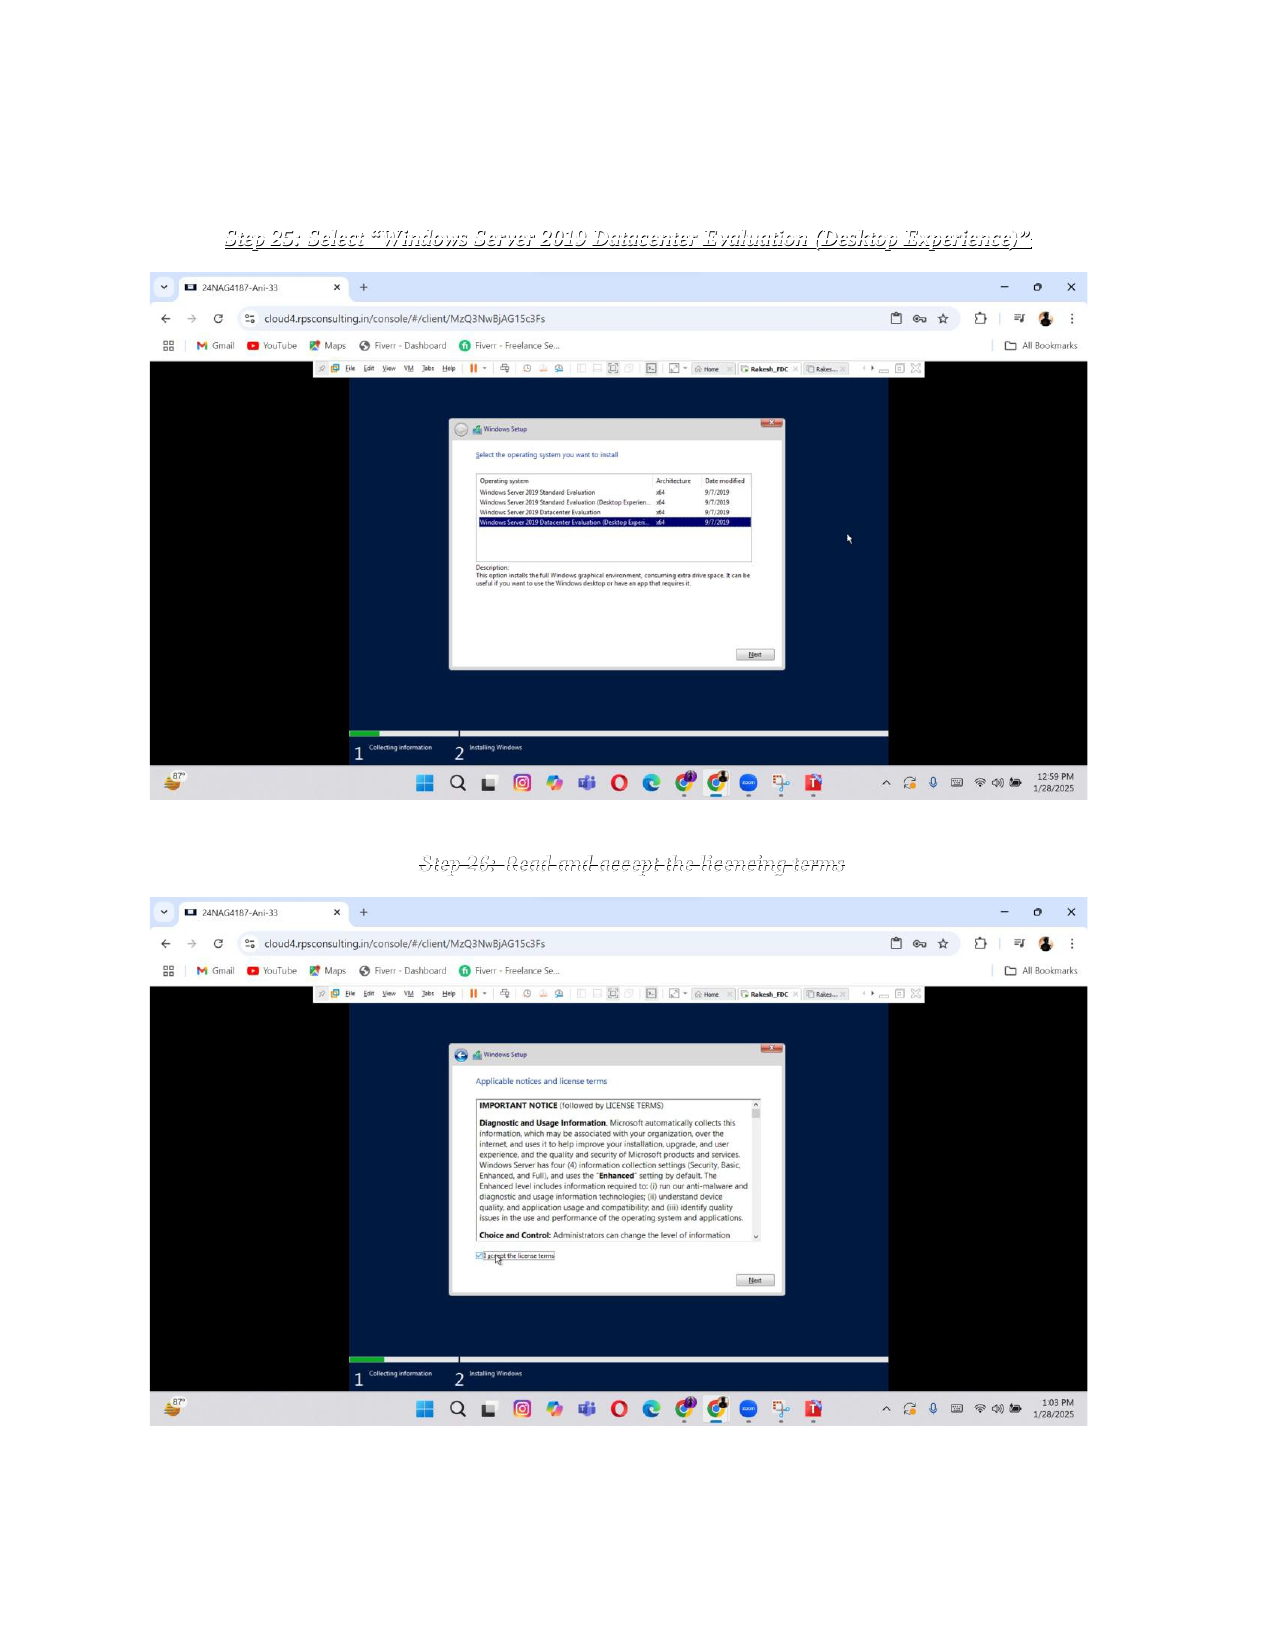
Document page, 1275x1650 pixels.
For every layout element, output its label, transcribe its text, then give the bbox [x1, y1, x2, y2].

text_box [150, 897, 1088, 1426]
text_box Step 25: Select “Windows Server 2019 Datacenter Evaluation (Desktop Experience)” [221, 222, 1054, 250]
text_box [150, 272, 1088, 800]
text_box Step 26: Read and accept the licencing terms [416, 848, 859, 876]
